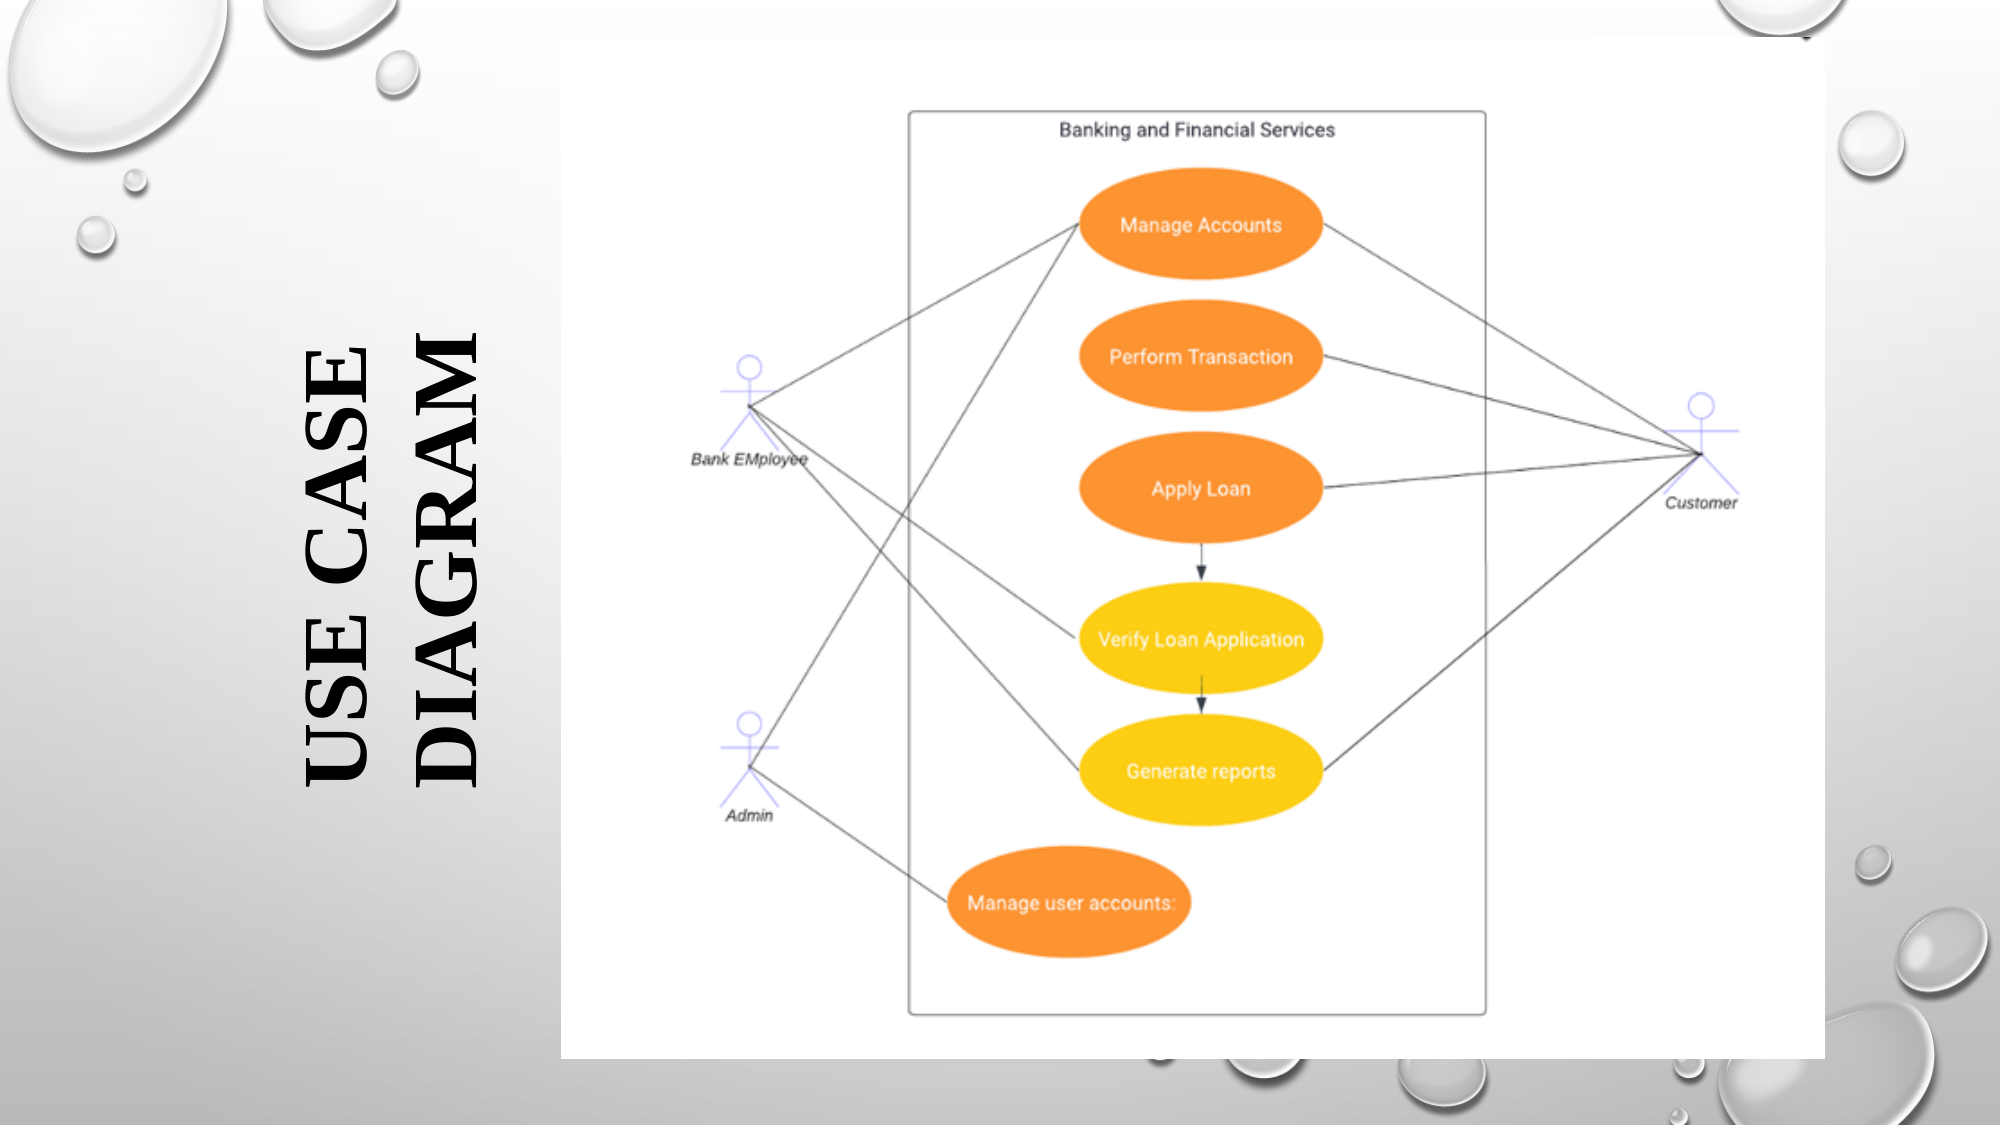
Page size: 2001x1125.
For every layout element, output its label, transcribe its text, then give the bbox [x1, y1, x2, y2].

picture [0, 0, 2000, 1125]
text_box USE CASE DIAGRAM [267, 292, 503, 805]
